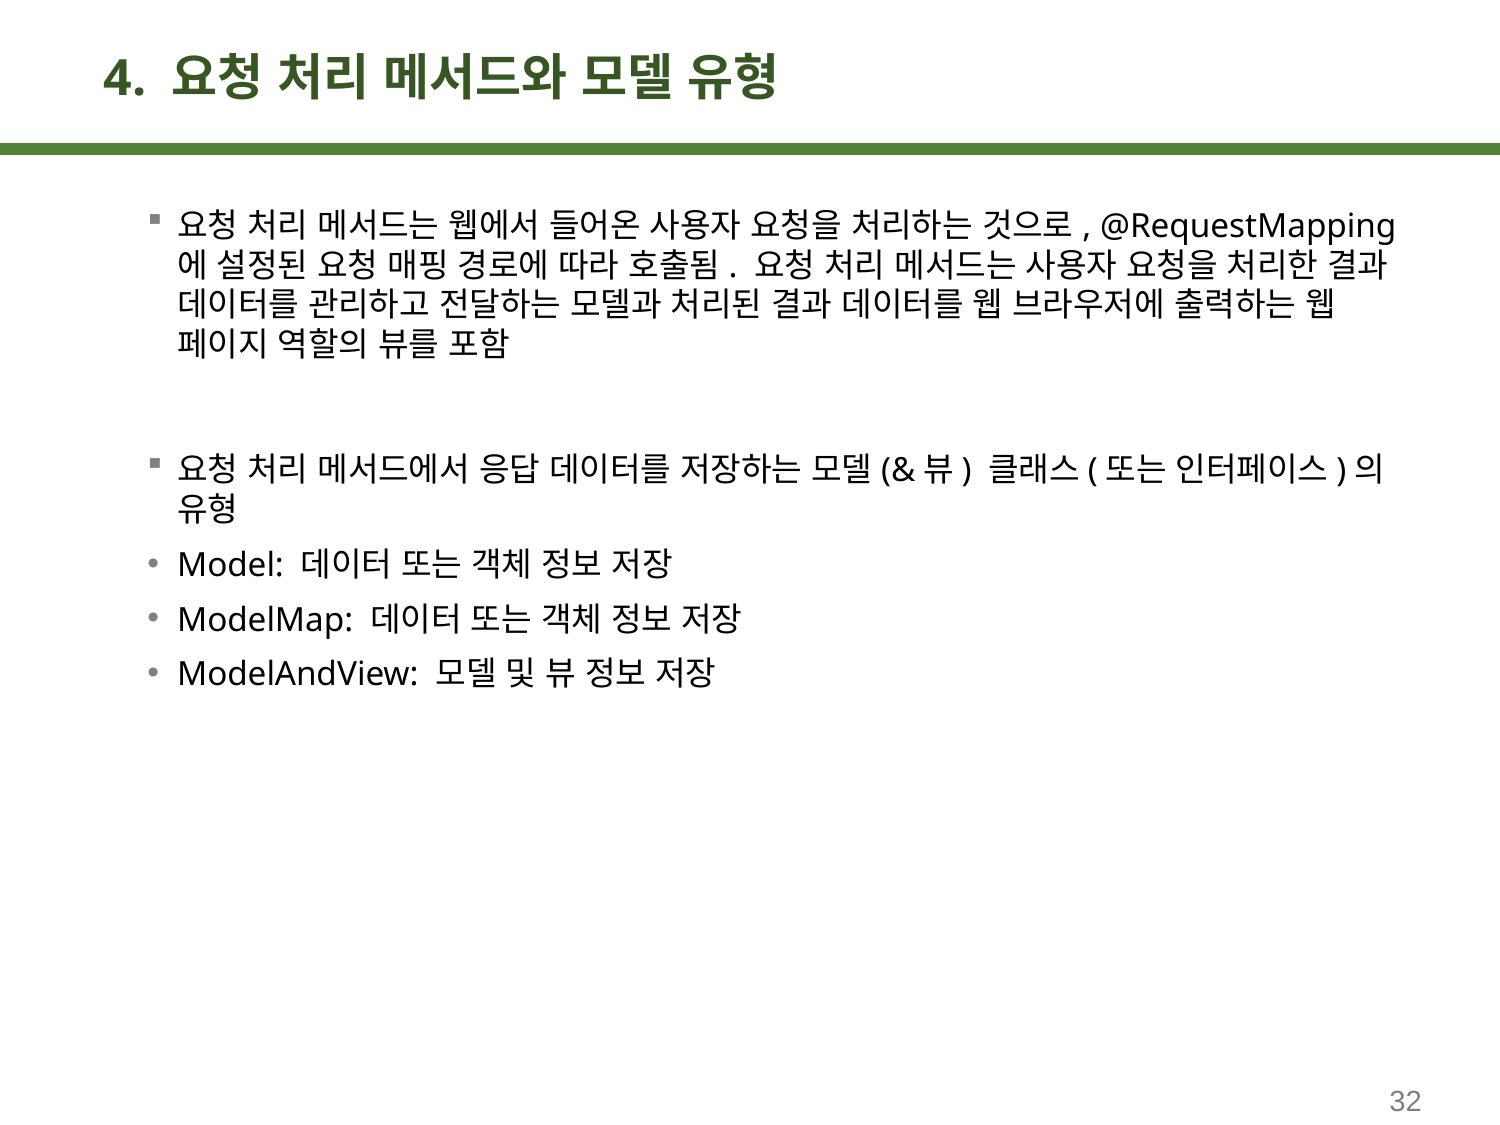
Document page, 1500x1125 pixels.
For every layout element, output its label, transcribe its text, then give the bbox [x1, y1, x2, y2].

title 4. 요청 처리 메서드와 모델 유형 [88, 30, 1335, 121]
list 요청 처리 메서드는 웹에서 들어온 사용자 요청을 처리하는 것으로, @RequestMapping에 설정된 요청 매핑 경로에 따라 호출됨. 요청 처리 메서드는 사용자 요청을 처리한 결과 데이터를 관리하고 전달하는 모델과 처리된 결과 데이터를 웹 브라우저에 출력하는 웹 페이지 역할의 뷰를 포함 요청 처리 메서드에서 응답 데이터를 저장하는 모델(&뷰) 클래스(또는 인터페이스)의 유형 Model: 데이터 또는 객체 정보 저장 ModelMap: 데이터 또는 객체 정보 저장 ModelAndView: 모델 및 뷰 정보 저장 [88, 196, 1436, 1083]
